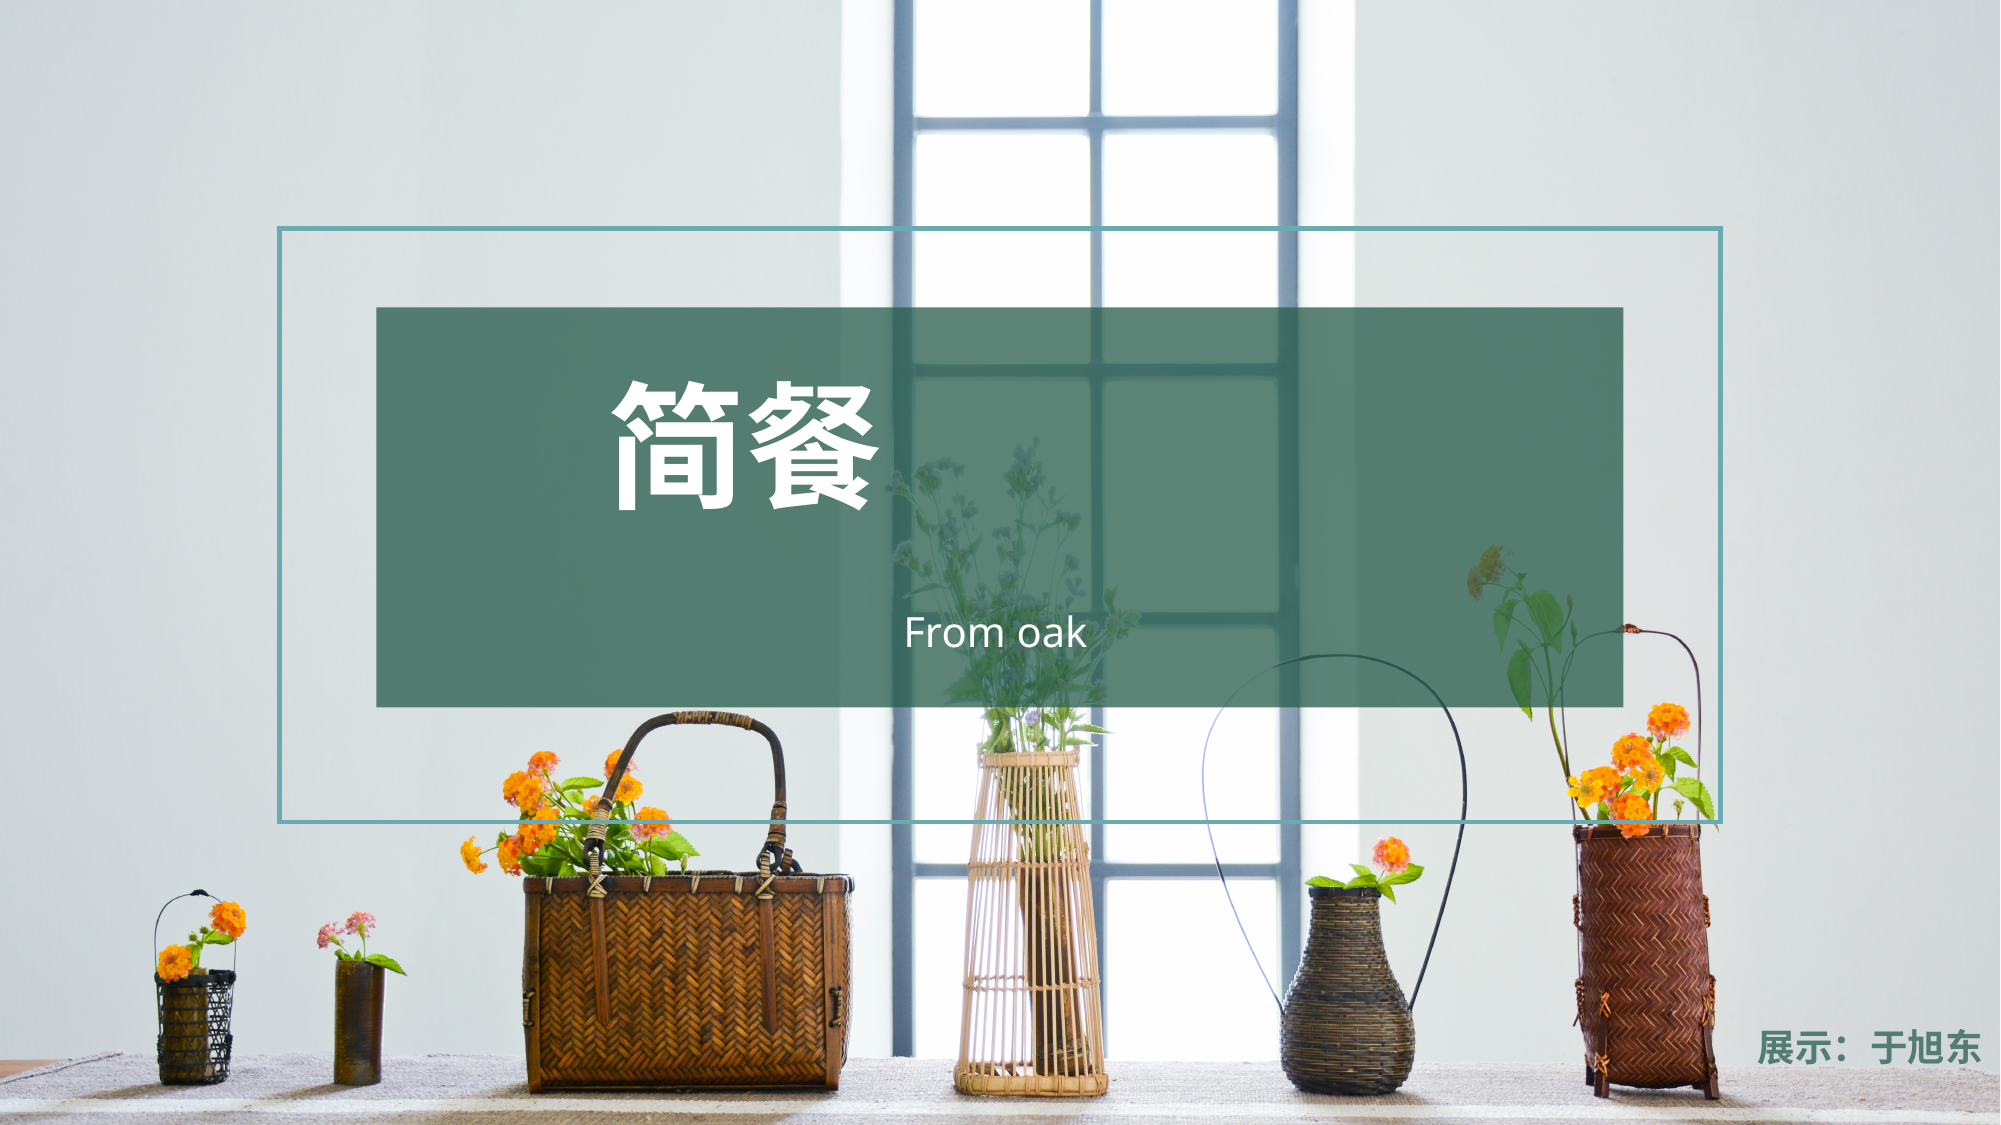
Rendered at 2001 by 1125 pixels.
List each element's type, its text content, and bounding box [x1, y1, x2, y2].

text_box [279, 227, 1721, 823]
text_box [375, 306, 1624, 708]
text_box 简餐 [593, 353, 1407, 534]
text_box From oak [888, 598, 1549, 708]
text_box 展示：于旭东 [1743, 1016, 1998, 1077]
picture [0, 0, 2001, 1125]
